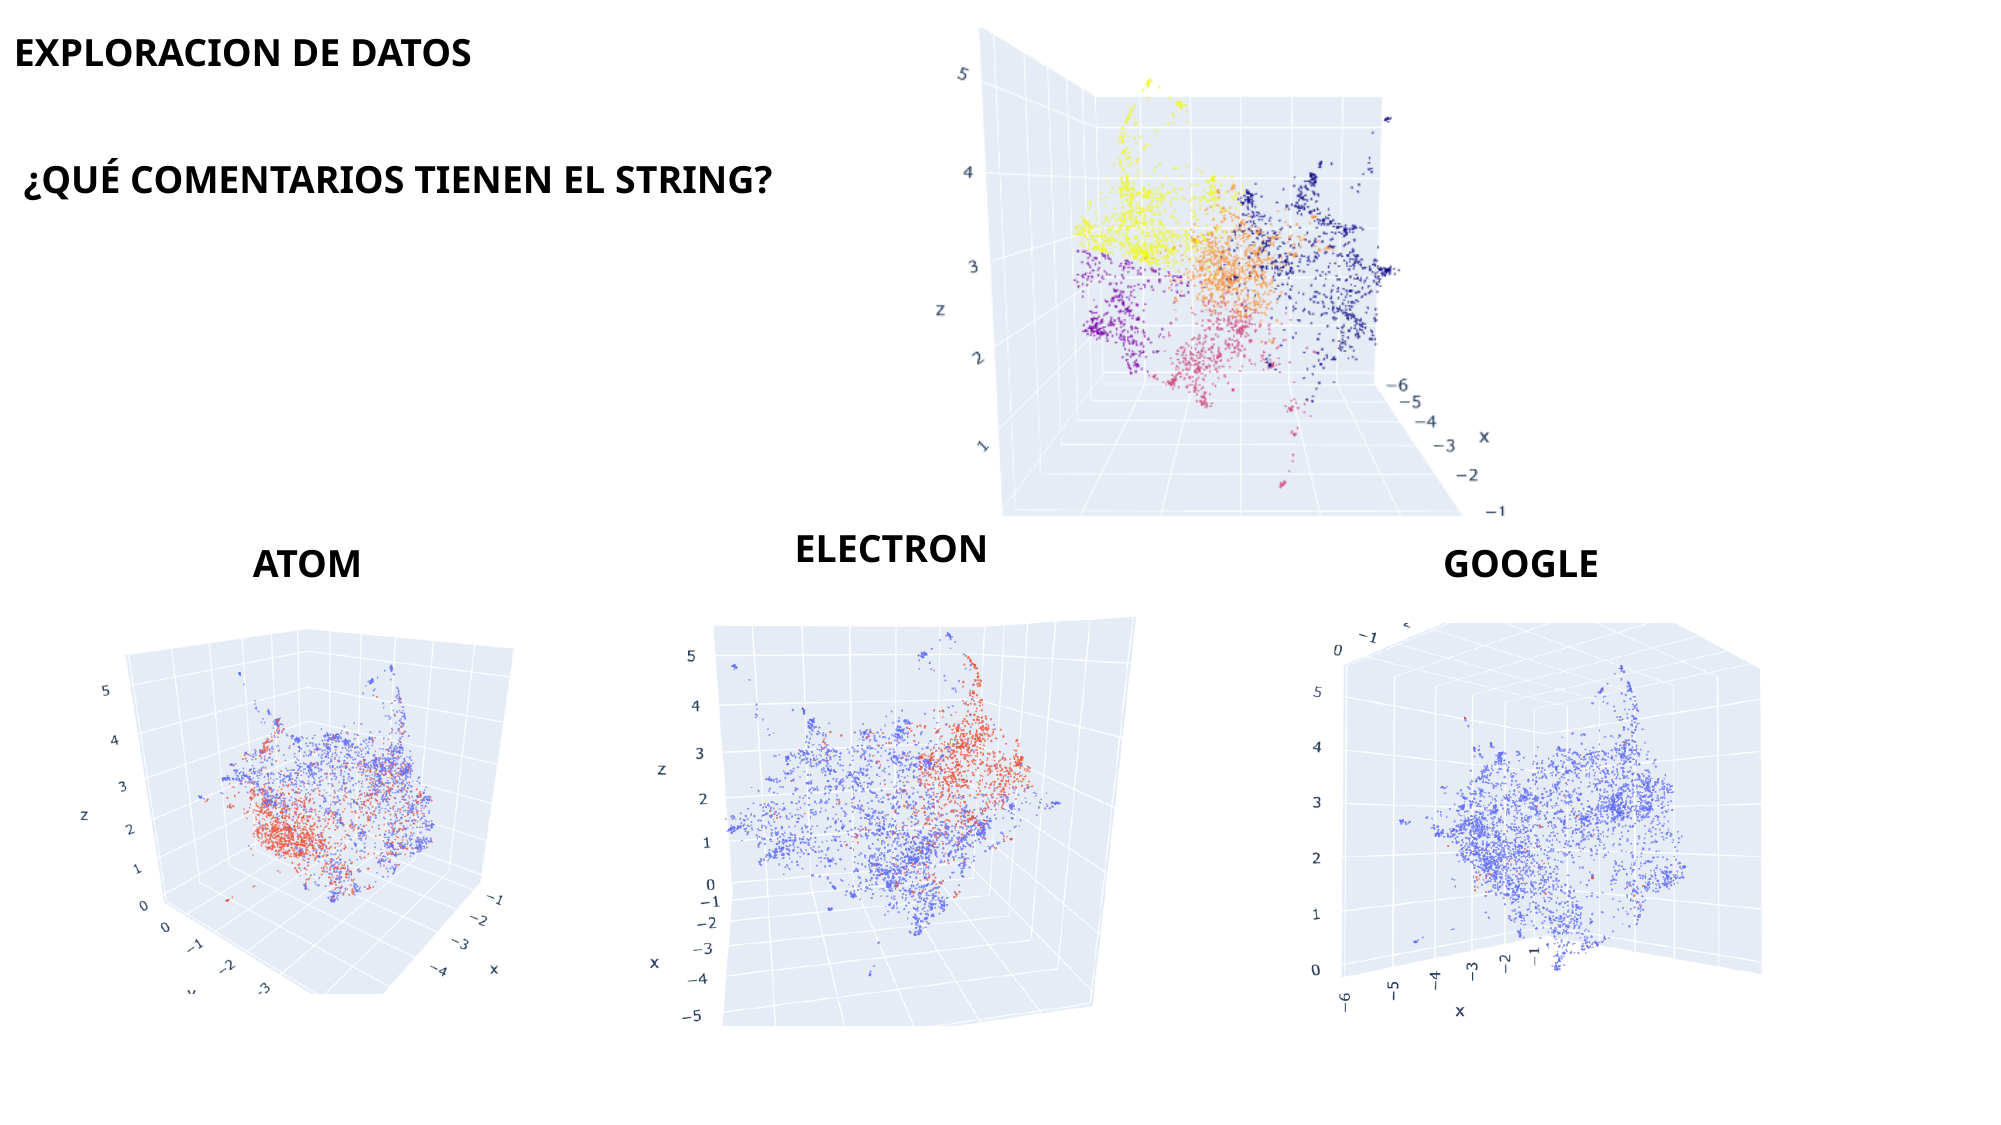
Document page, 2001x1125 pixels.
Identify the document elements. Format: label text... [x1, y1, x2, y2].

picture [601, 609, 1143, 1046]
picture [1293, 622, 1780, 1031]
text_box ELECTRON [779, 517, 1004, 577]
text_box ATOM [238, 532, 377, 592]
picture [60, 622, 516, 1004]
text_box EXPLORACION DE DATOS [0, 21, 488, 82]
text_box ¿QUÉ COMENTARIOS TIENEN EL STRING? [8, 148, 788, 209]
picture [914, 28, 1510, 527]
text_box GOOGLE [1428, 532, 1615, 592]
